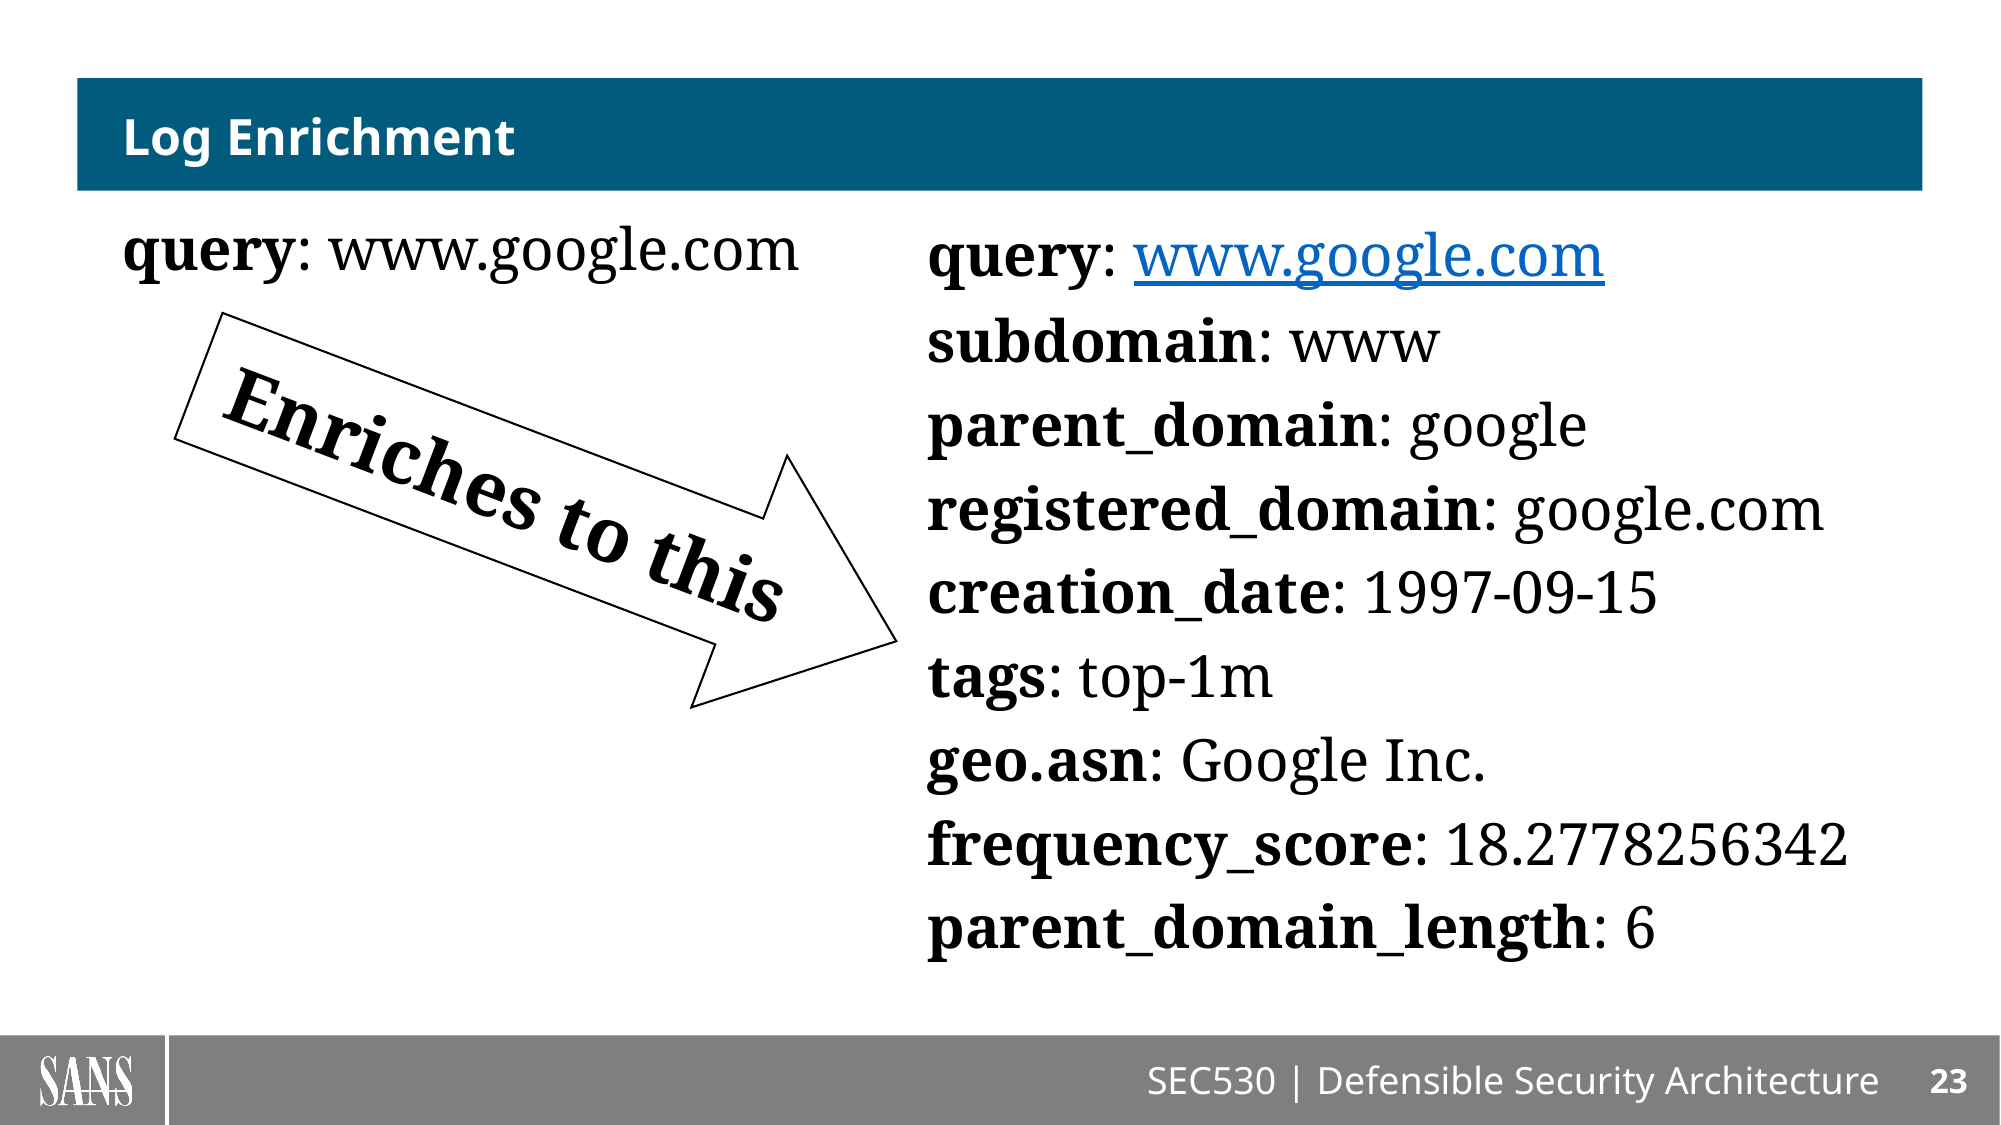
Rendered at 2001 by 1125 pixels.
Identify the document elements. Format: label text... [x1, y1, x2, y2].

list query: www.google.com [107, 212, 912, 1002]
text_box Enriches to this [173, 311, 898, 710]
list query: www.google.com subdomain: www parent_domain: google registered_domain: google.com creation_date: 1997-09-15 tags: top-1m geo.asn: Google Inc. frequency_score: 18.2778256342 parent_domain_length: 6 [912, 212, 1893, 1002]
title Log Enrichment [107, 78, 1893, 191]
